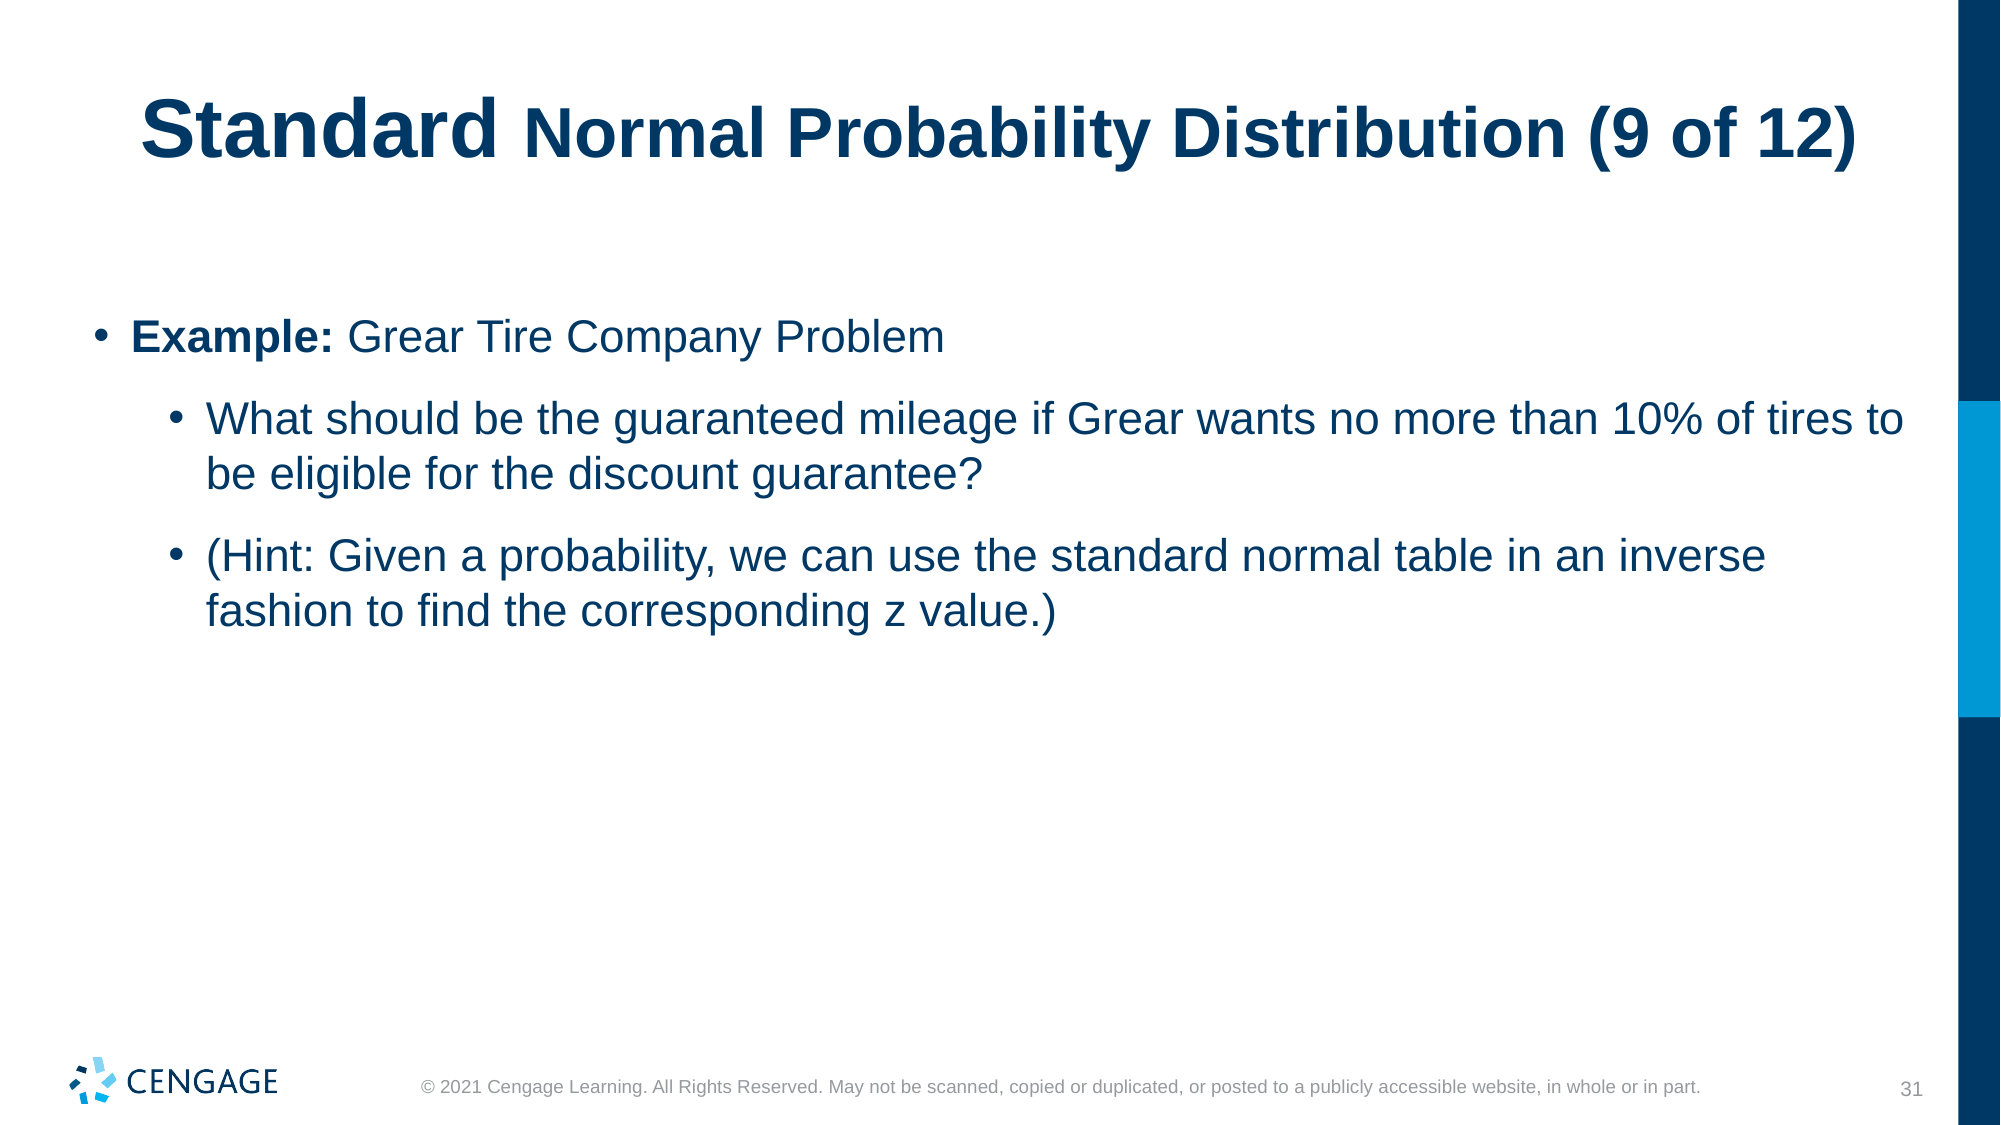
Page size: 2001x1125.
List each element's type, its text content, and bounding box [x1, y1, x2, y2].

picture [69, 1057, 277, 1104]
list Example: Grear Tire Company Problem What should be the guaranteed mileage if Grear wants no more than 10% of tires to be eligible for the discount guarantee? (Hint: Given a probability, we can use the standard normal table in an inverse fashion to find the corresponding z value.) [78, 299, 1923, 1014]
title Standard Normal Probability Distribution (9 of 12) [78, 77, 1923, 278]
